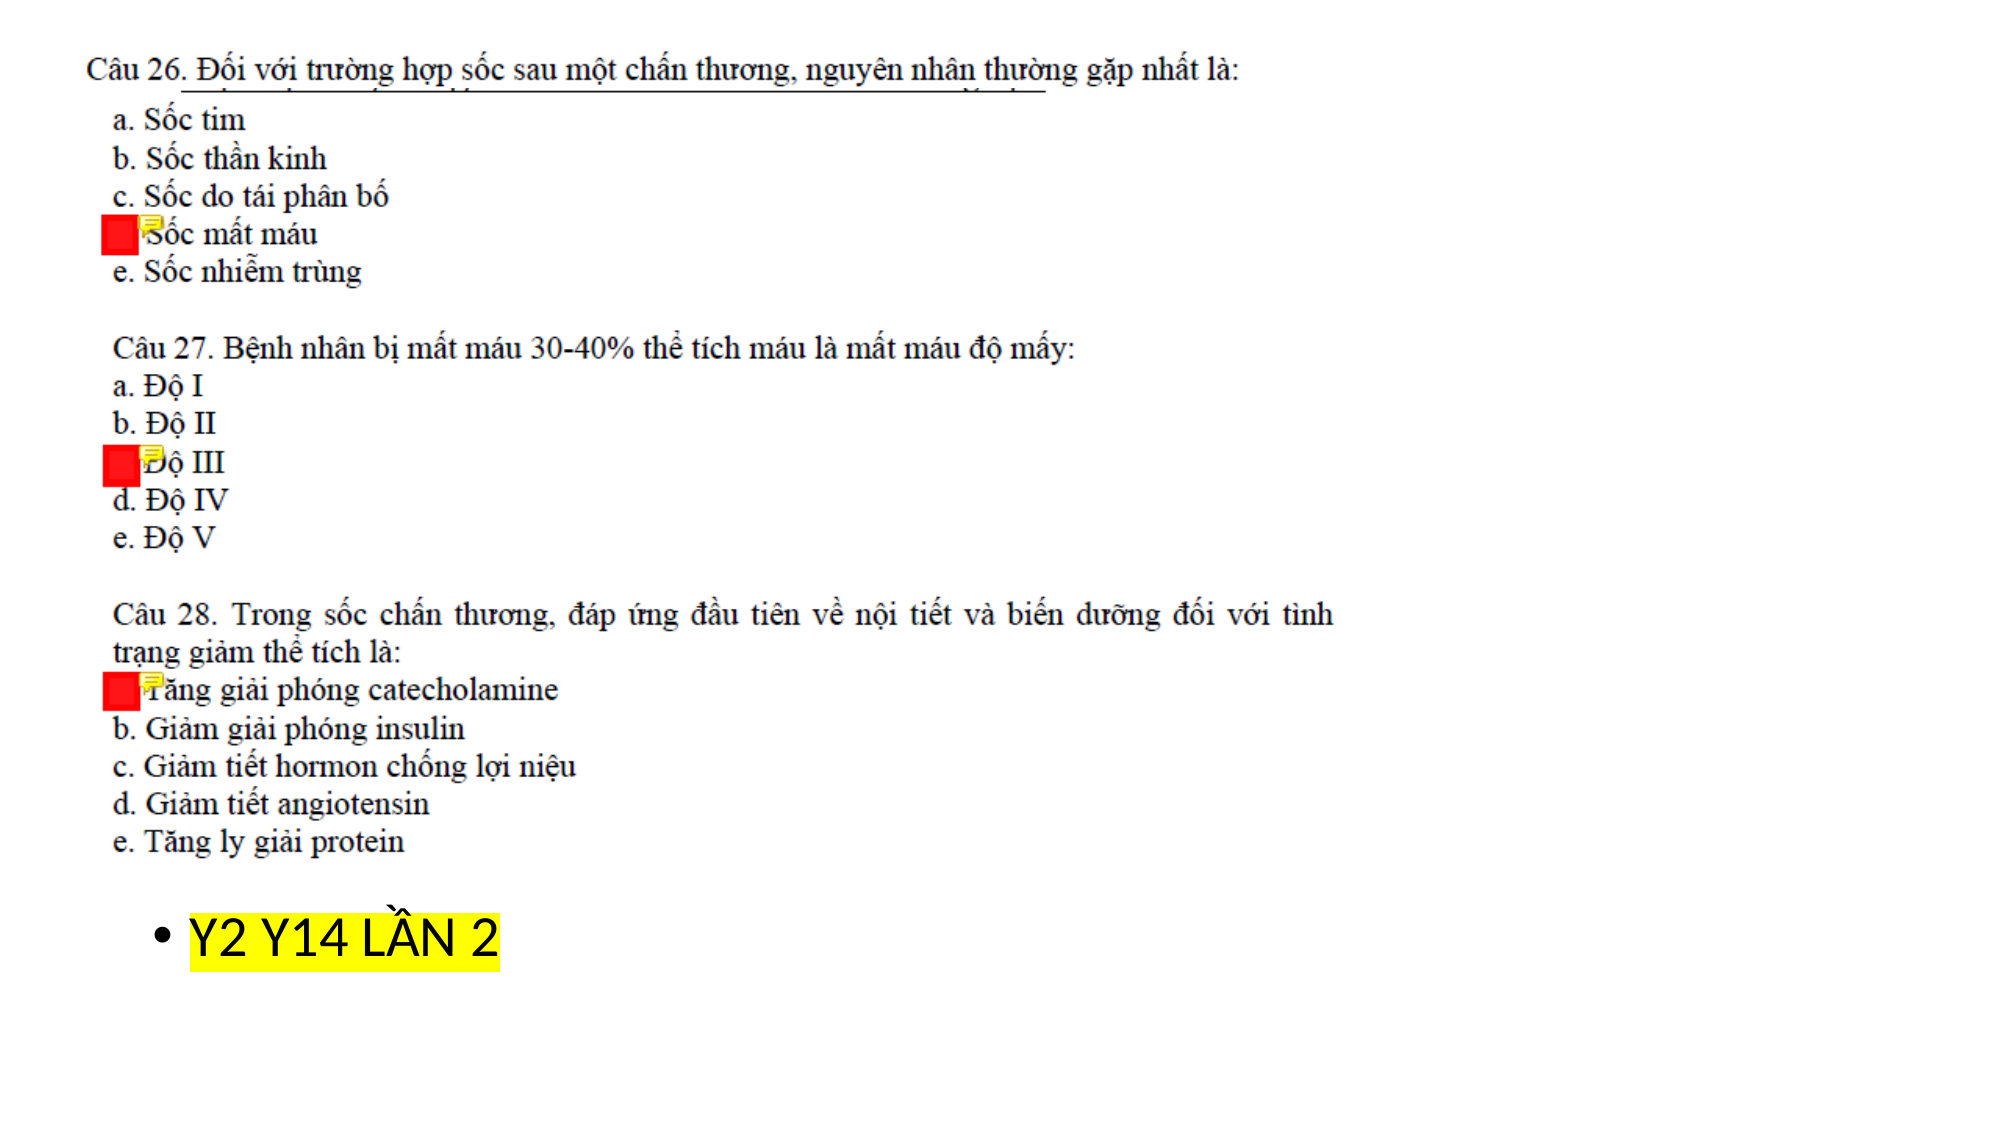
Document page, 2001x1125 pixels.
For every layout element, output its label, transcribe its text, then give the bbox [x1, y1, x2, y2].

picture [75, 31, 1401, 871]
list Y2 Y14 LẦN 2 [137, 898, 1863, 1014]
